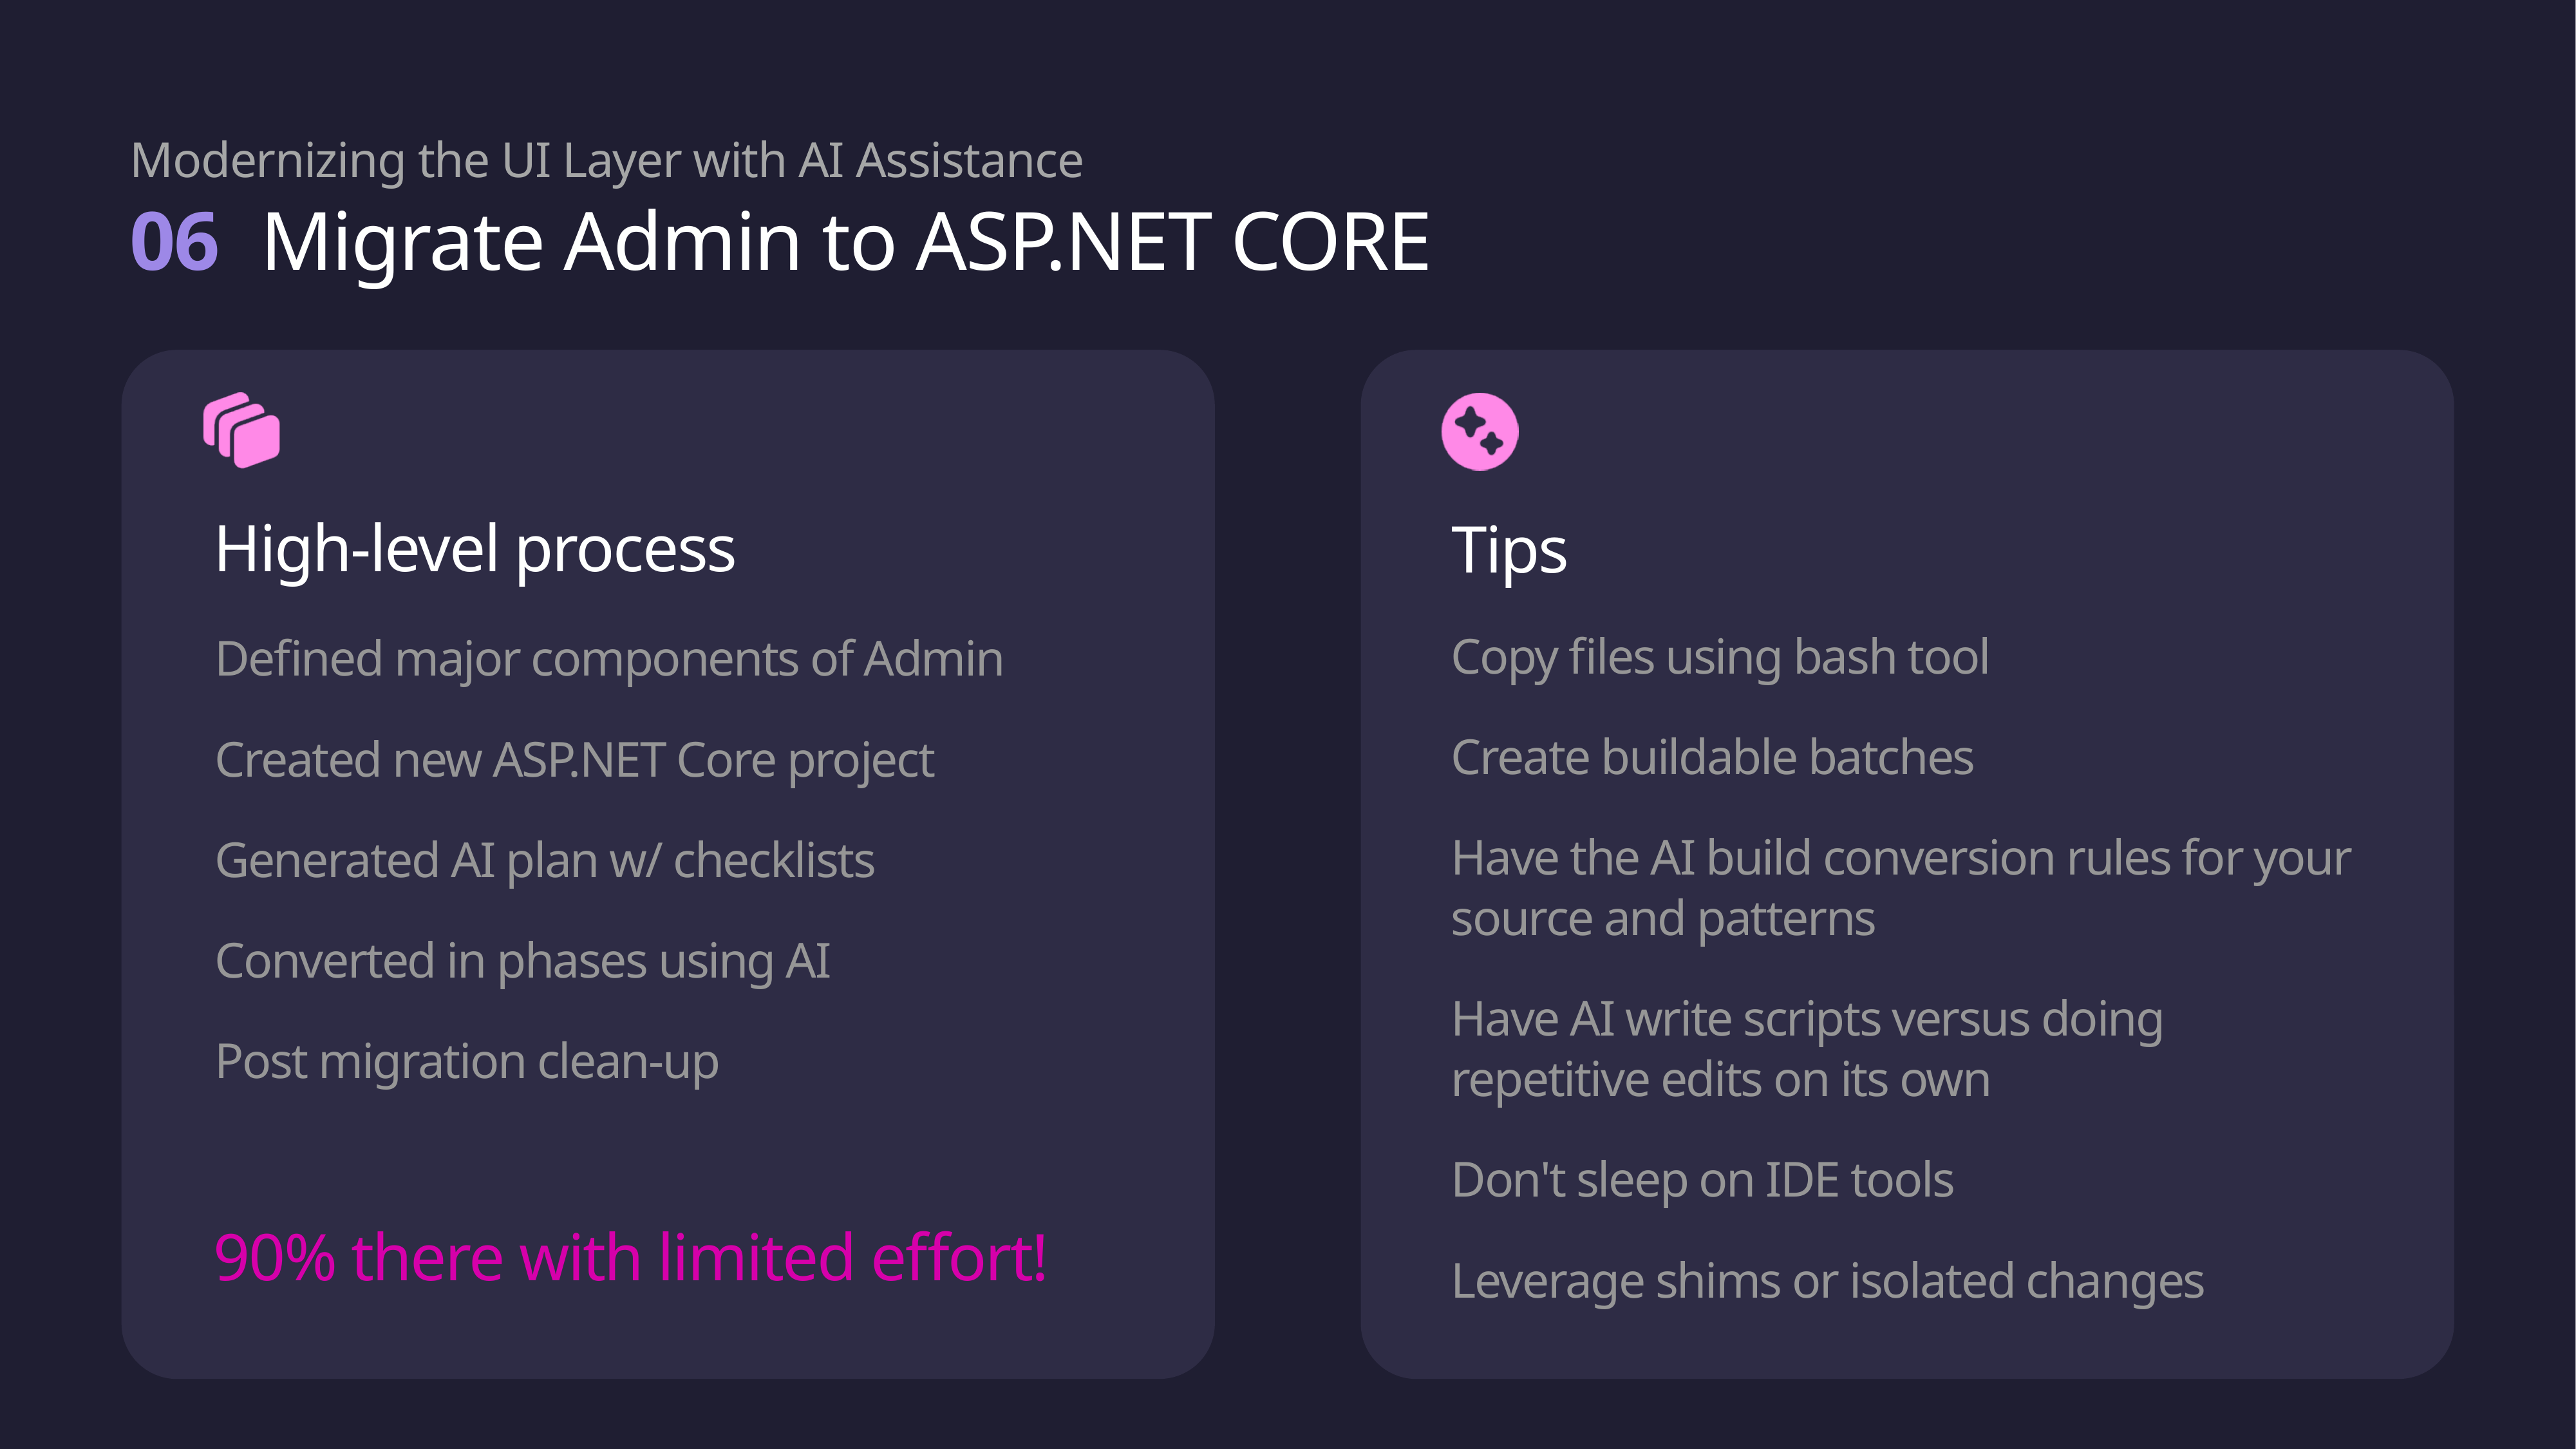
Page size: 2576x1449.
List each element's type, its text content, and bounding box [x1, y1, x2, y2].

text_box Modernizing the UI Layer with AI Assistance [120, 91, 1361, 191]
picture [203, 392, 281, 470]
text_box Defined major components of Admin Created new ASP.NET Core project Generated AI plan w/ checklists Converted in phases using AI Post migration clean-up [205, 620, 1134, 1140]
text_box High-level process [203, 499, 1085, 626]
picture [1441, 393, 1519, 471]
text_box [1360, 349, 2455, 1380]
text_box Tips [1442, 500, 2322, 604]
text_box 06 Migrate Admin to ASP.NET CORE [120, 190, 1944, 290]
text_box [120, 349, 1216, 1380]
text_box Copy files using bash tool Create buildable batches Have the AI build conversion rules for your source and patterns Have AI write scripts versus doing repetitive edits on its own Don't sleep on IDE tools Leverage shims or isolated changes [1442, 618, 2371, 1379]
text_box 90% there with limited effort! [203, 1208, 1085, 1309]
